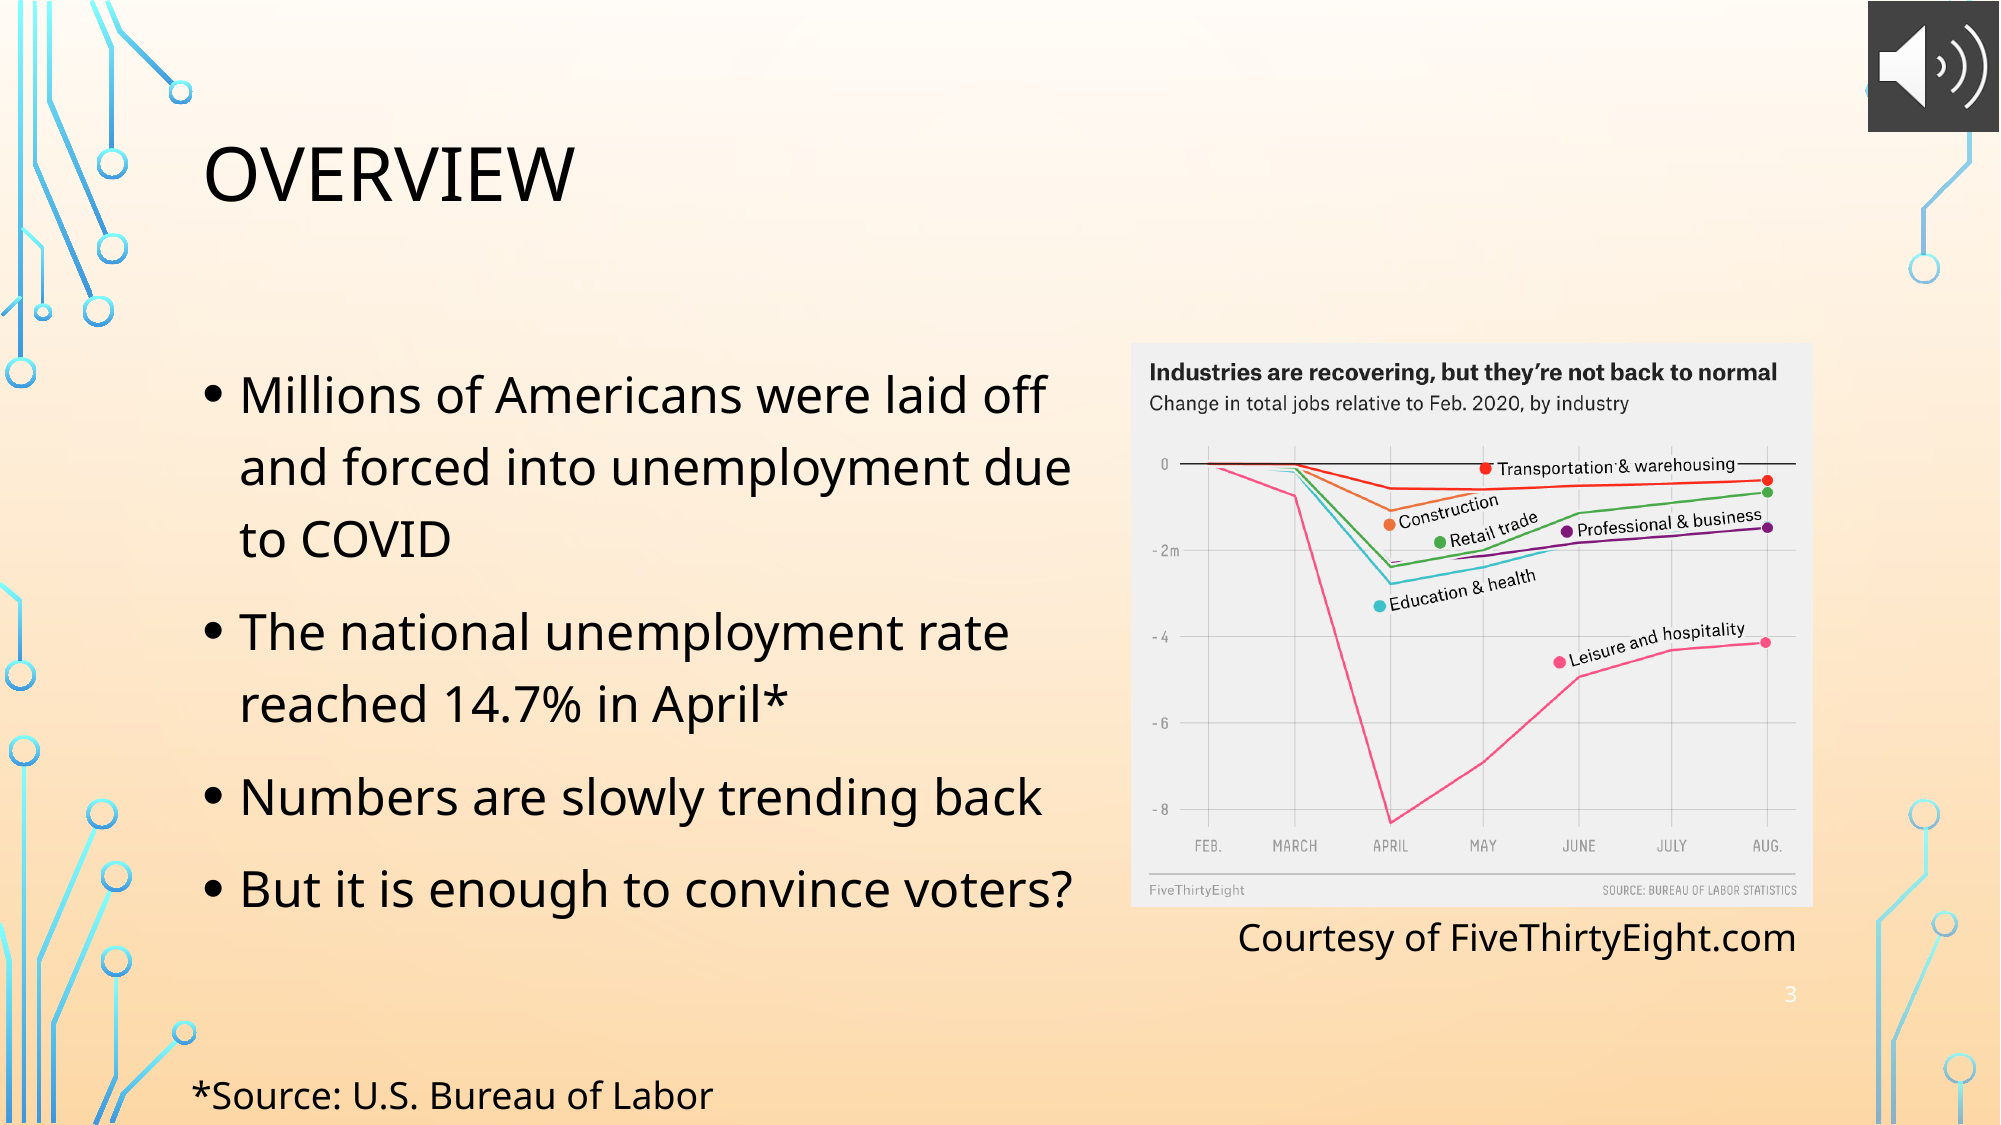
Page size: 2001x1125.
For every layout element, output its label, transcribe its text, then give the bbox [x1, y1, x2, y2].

title Overview [187, 101, 1813, 344]
slide_number 2 [1685, 965, 1813, 1025]
picture [1866, 0, 2000, 134]
list Millions of Americans were laid off and forced into unemployment due to COVID The national unemployment rate reached 14.7% in April* Numbers are slowly trending back But it is enough to convince voters? [187, 343, 1093, 925]
text_box Courtesy of FiveThirtyEight.com [1131, 907, 1813, 967]
picture [1131, 343, 1813, 907]
text_box *Source: U.S. Bureau of Labor Statistics [176, 1064, 803, 1125]
